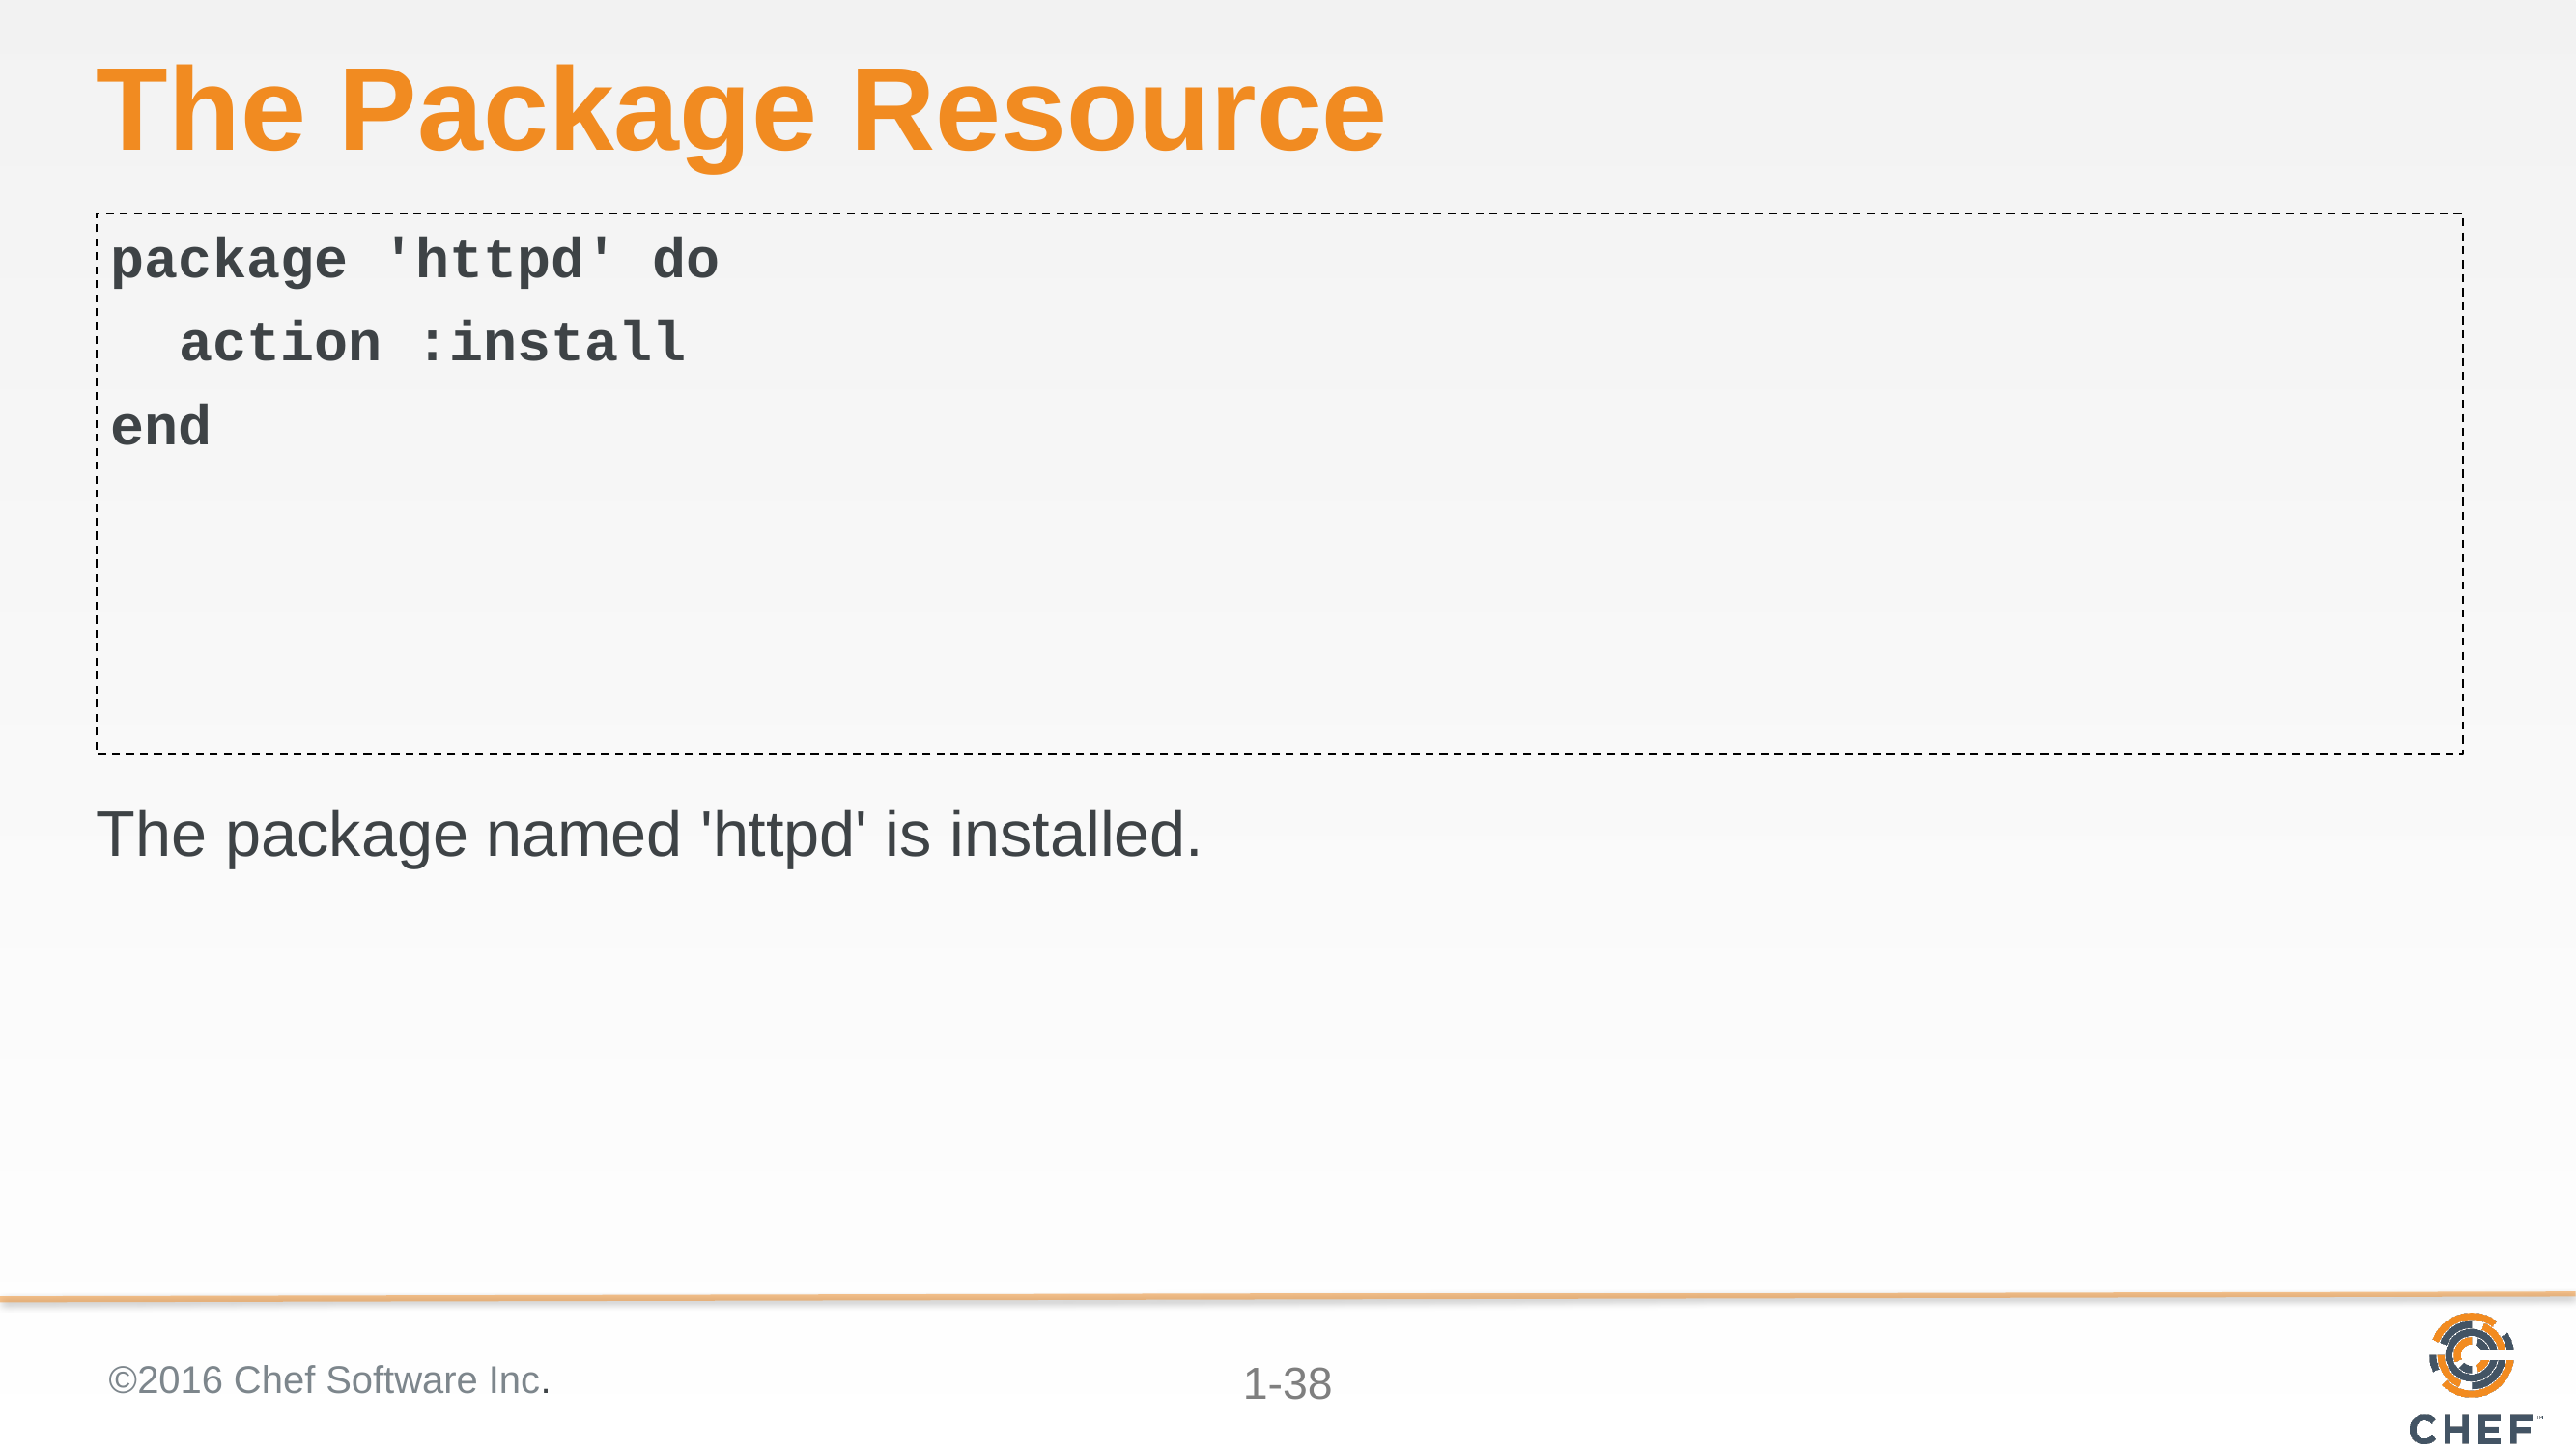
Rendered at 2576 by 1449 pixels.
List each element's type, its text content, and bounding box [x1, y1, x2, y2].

title The Package Resource [96, 48, 2463, 180]
list package 'httpd' do action :install end [96, 213, 2464, 755]
list The package named 'httpd' is installed. [97, 792, 2463, 1269]
picture [2399, 1297, 2551, 1449]
